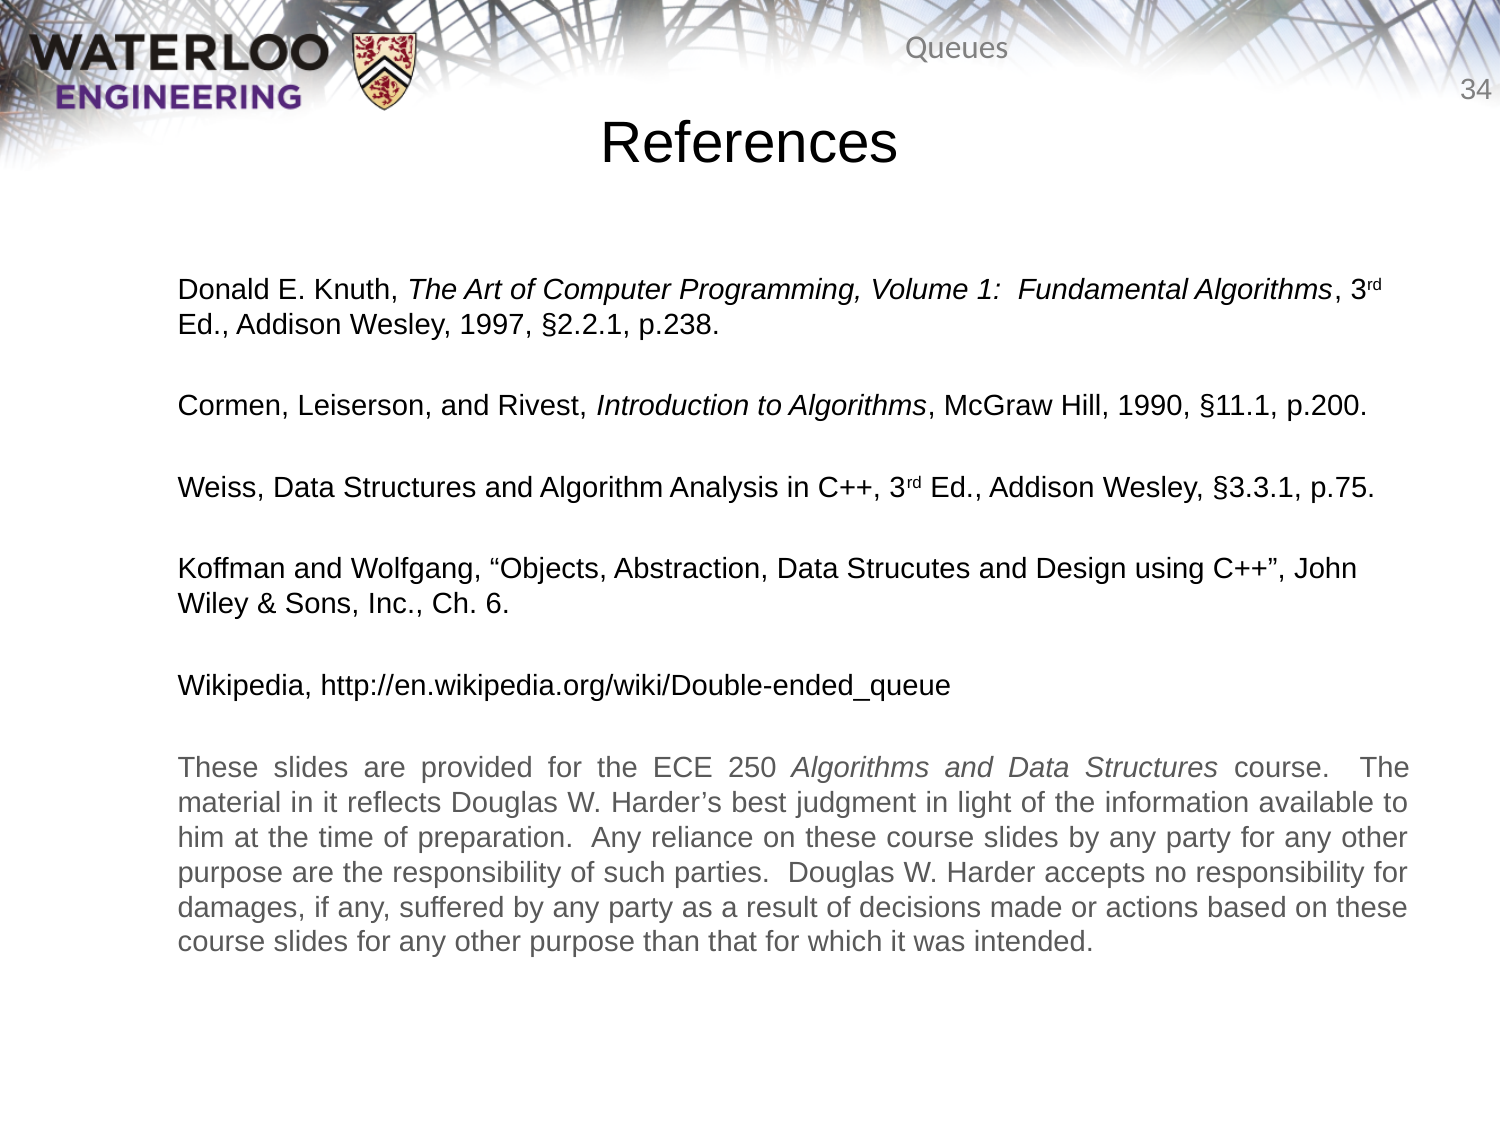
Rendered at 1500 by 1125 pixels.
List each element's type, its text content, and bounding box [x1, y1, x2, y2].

title References [74, 44, 1426, 233]
picture [0, 0, 1500, 1125]
list Donald E. Knuth, The Art of Computer Programming, Volume 1: Fundamental Algorithms, 3rd Ed., Addison Wesley, 1997, §2.2.1, p.238. Cormen, Leiserson, and Rivest, Introduction to Algorithms, McGraw Hill, 1990, §11.1, p.200. Weiss, Data Structures and Algorithm Analysis in C++, 3rd Ed., Addison Wesley, §3.3.1, p.75. Koffman and Wolfgang, “Objects, Abstraction, Data Strucutes and Design using C++”, John Wiley & Sons, Inc., Ch. 6. Wikipedia, http://en.wikipedia.org/wiki/Double-ended_queue These slides are provided for the ECE 250 Algorithms and Data Structures course. The material in it reflects Douglas W. Harder’s best judgment in light of the information available to him at the time of preparation. Any reliance on these course slides by any party for any other purpose are the responsibility of such parties. Douglas W. Harder accepts no responsibility for damages, if any, suffered by any party as a result of decisions made or actions based on these course slides for any other purpose than that for which it was intended. [74, 262, 1426, 1006]
